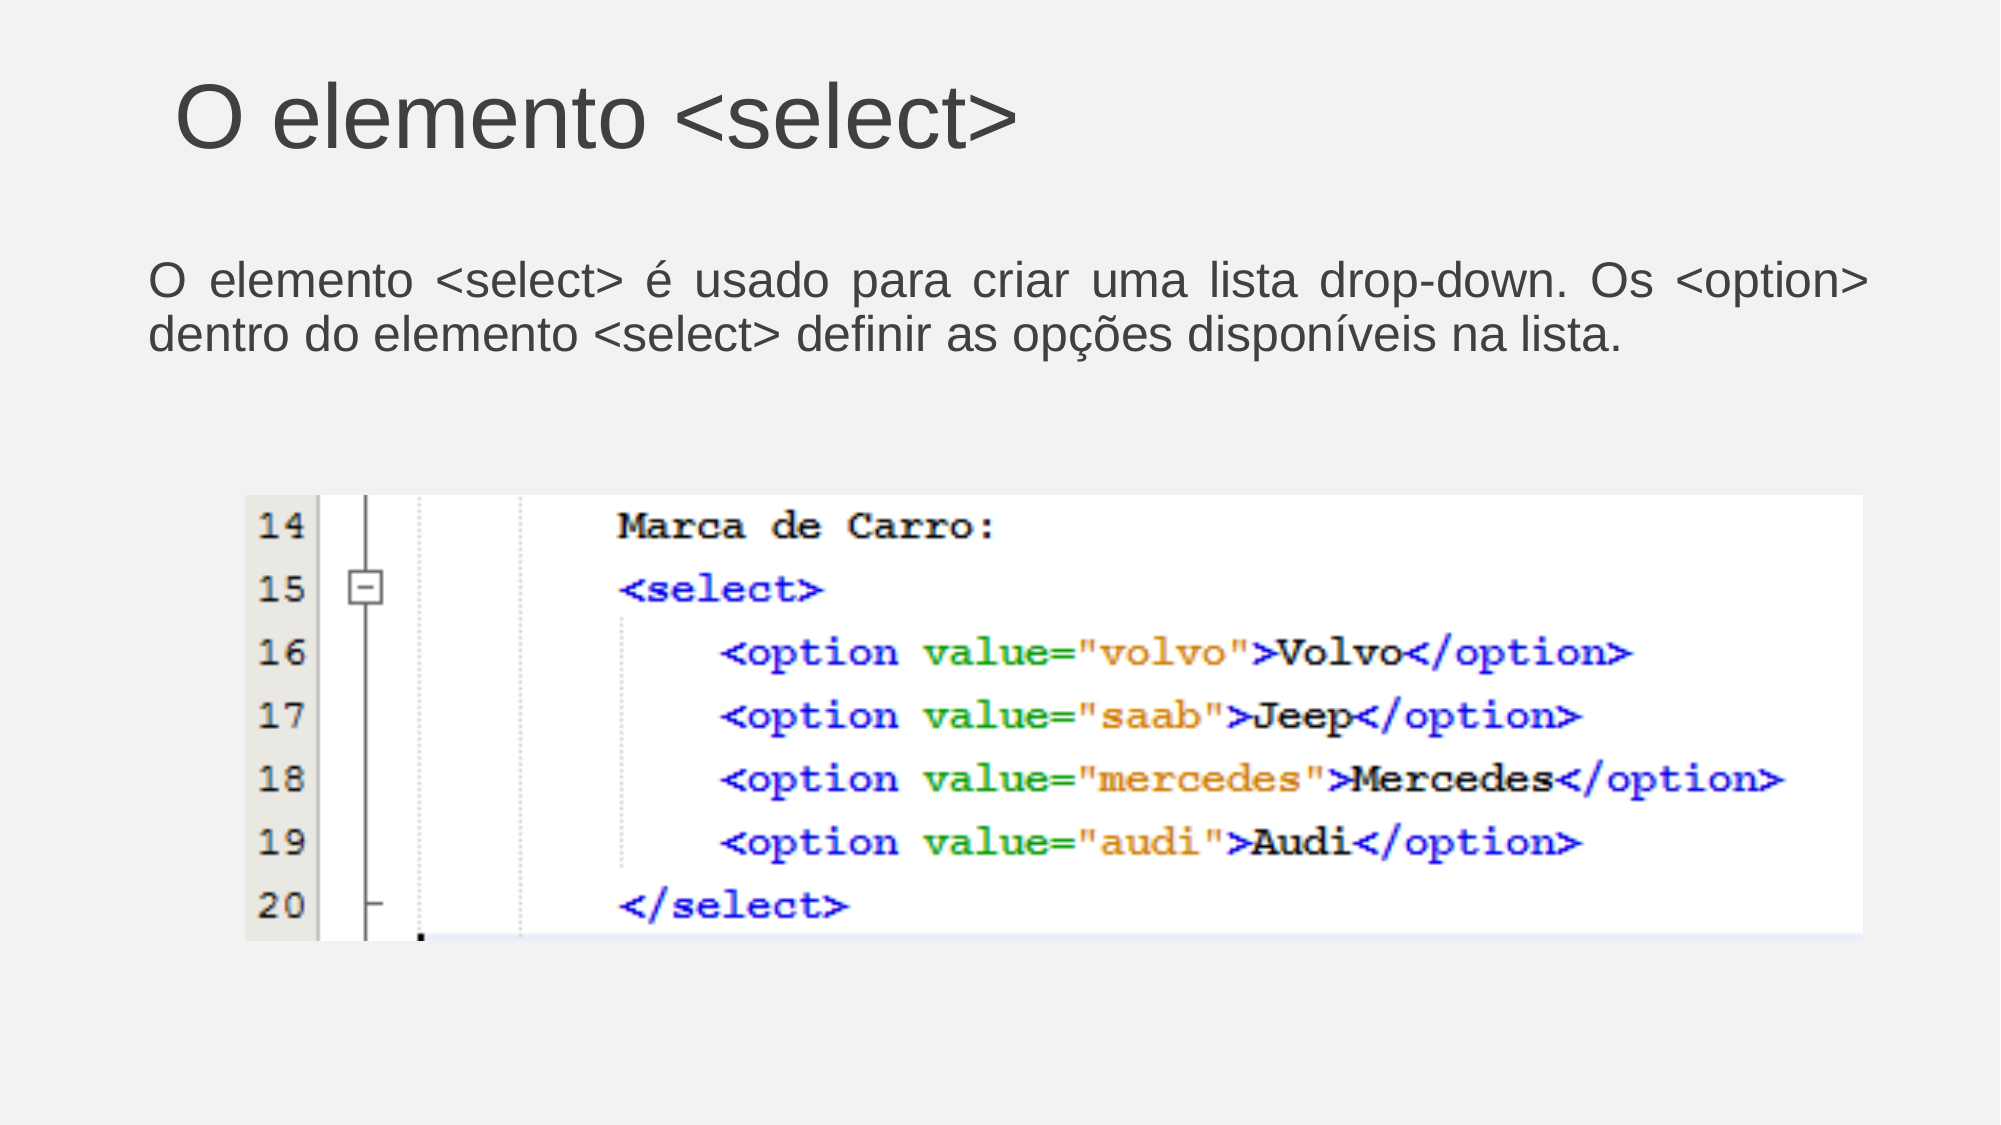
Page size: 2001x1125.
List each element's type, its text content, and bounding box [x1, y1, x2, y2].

title O elemento <select> [133, 37, 1918, 200]
list O elemento <select> é usado para criar uma lista drop-down. Os <option> dentro do elemento <select> definir as opções disponíveis na lista. [133, 247, 1886, 931]
picture [245, 495, 1863, 941]
